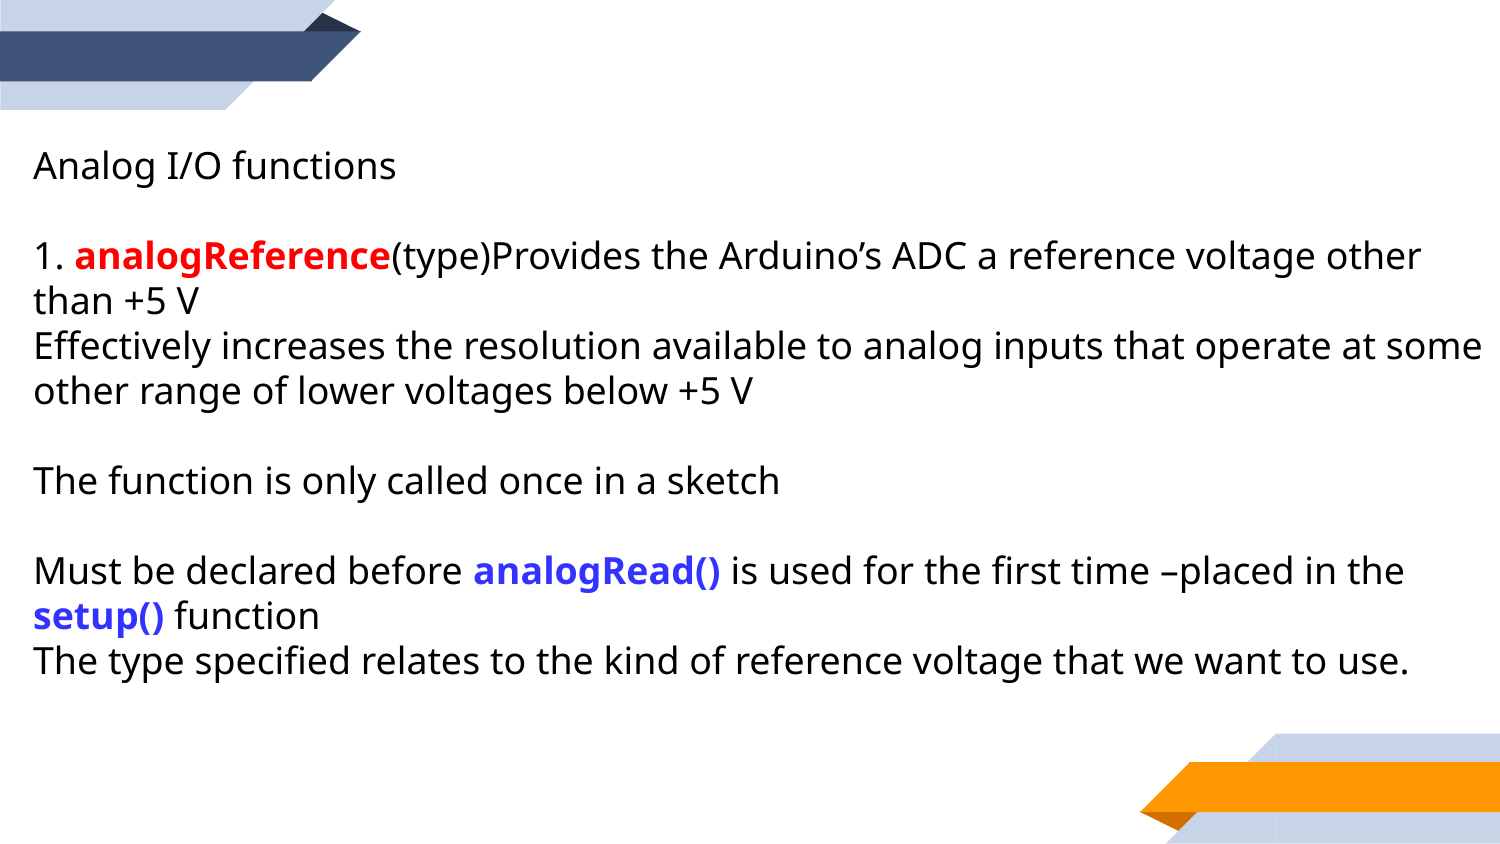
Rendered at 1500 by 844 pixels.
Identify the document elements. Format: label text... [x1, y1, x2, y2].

text_box Analog I/O functions 1. analogReference(type)Provides the Arduino’s ADC a reference voltage other than +5 V Effectively increases the resolution available to analog inputs that operate at some other range of lower voltages below +5 V The function is only called once in a sketch Must be declared before analogRead() is used for the first time –placed in the setup() function The type specified relates to the kind of reference voltage that we want to use. [18, 134, 1500, 760]
